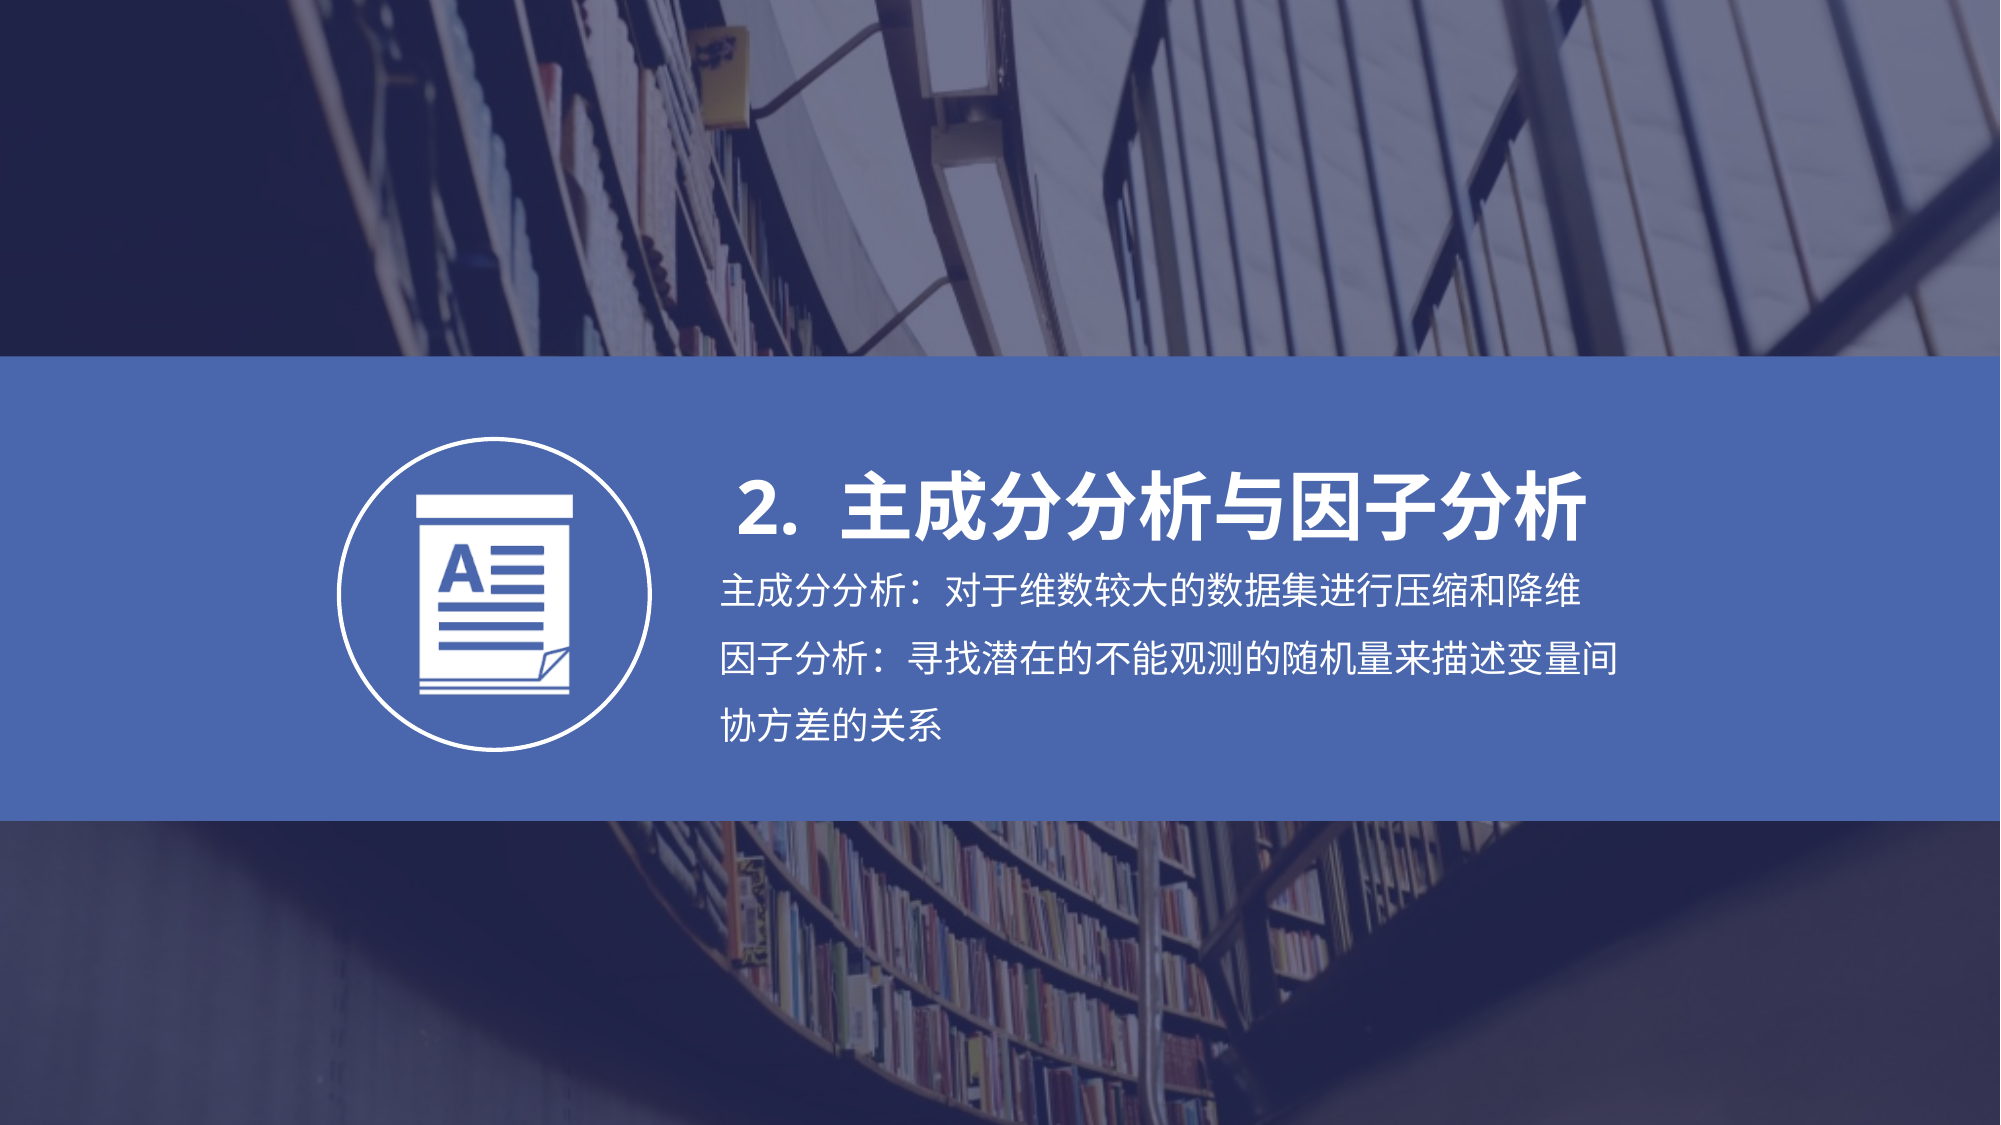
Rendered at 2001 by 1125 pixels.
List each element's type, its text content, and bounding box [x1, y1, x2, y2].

text_box [0, 355, 2000, 822]
text_box 2. 主成分分析与因子分析 [721, 407, 1658, 558]
text_box 主成分分析：对于维数较大的数据集进行压缩和降维 因子分析：寻找潜在的不能观测的随机量来描述变量间协方差的关系 [704, 537, 1641, 755]
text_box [338, 438, 650, 750]
